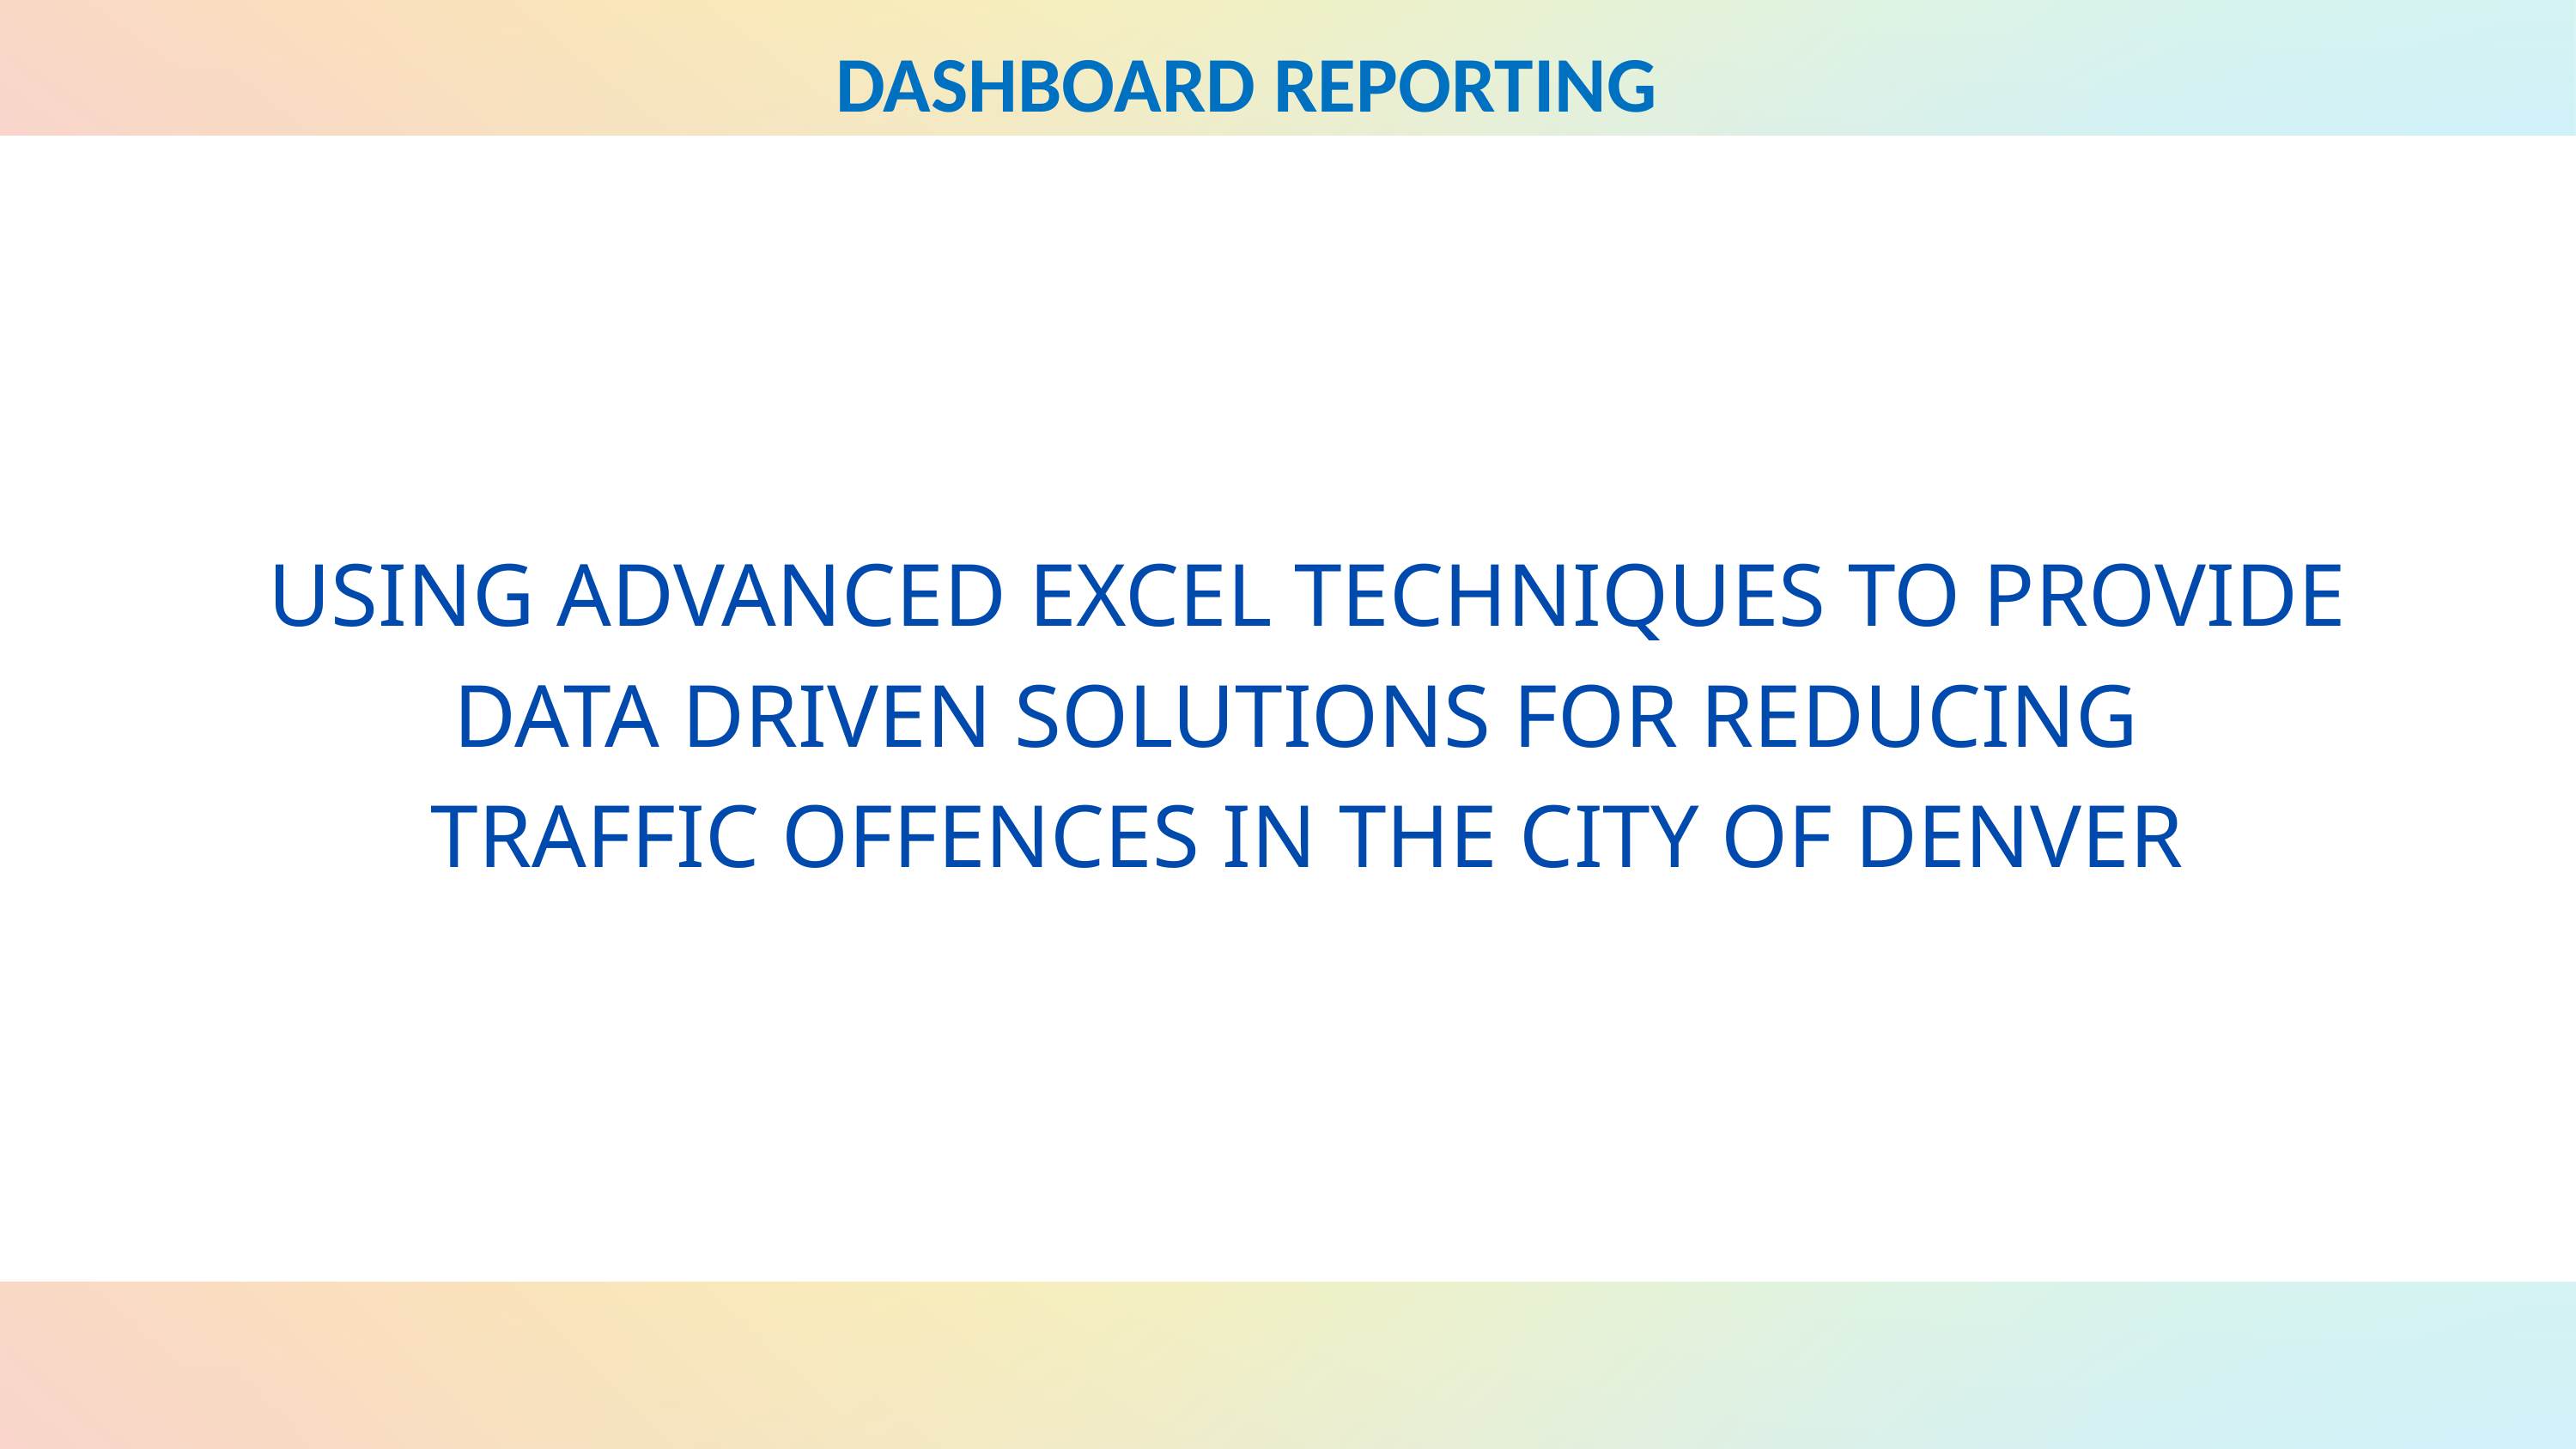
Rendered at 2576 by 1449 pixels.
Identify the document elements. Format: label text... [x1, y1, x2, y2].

picture [0, 1282, 2576, 1449]
text_box USING ADVANCED EXCEL TECHNIQUES TO PROVIDE DATA DRIVEN SOLUTIONS FOR REDUCING TRAFFIC OFFENCES IN THE CITY OF DENVER [58, 524, 2558, 884]
picture [0, 0, 2576, 136]
